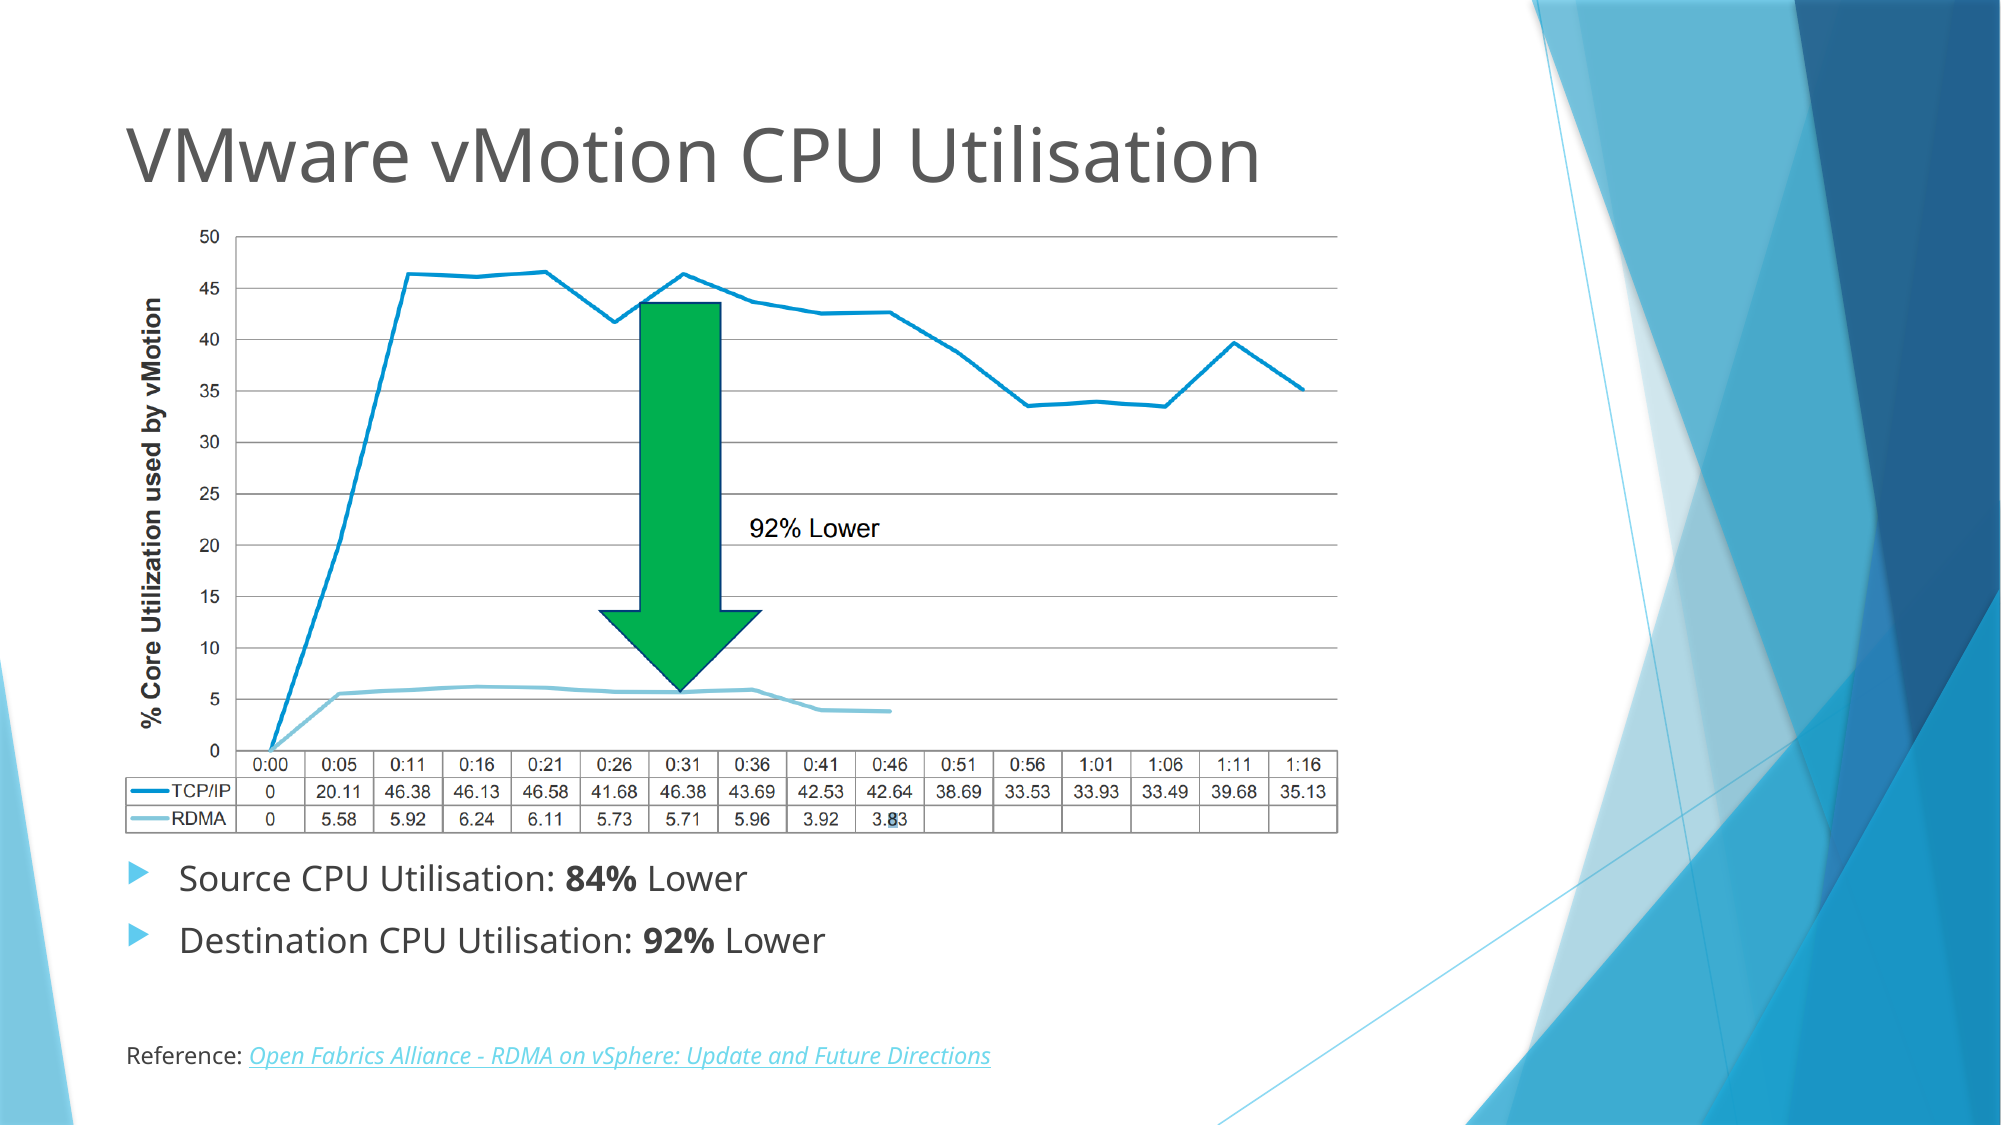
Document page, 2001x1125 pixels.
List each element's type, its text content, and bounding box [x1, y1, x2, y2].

list Source CPU Utilisation: 84% Lower Destination CPU Utilisation: 92% Lower Reference: Open Fabrics Alliance - RDMA on vSphere: Update and Future Directions [111, 354, 1522, 1088]
title VMware vMotion CPU Utilisation [111, 99, 1522, 317]
picture [124, 225, 1340, 836]
